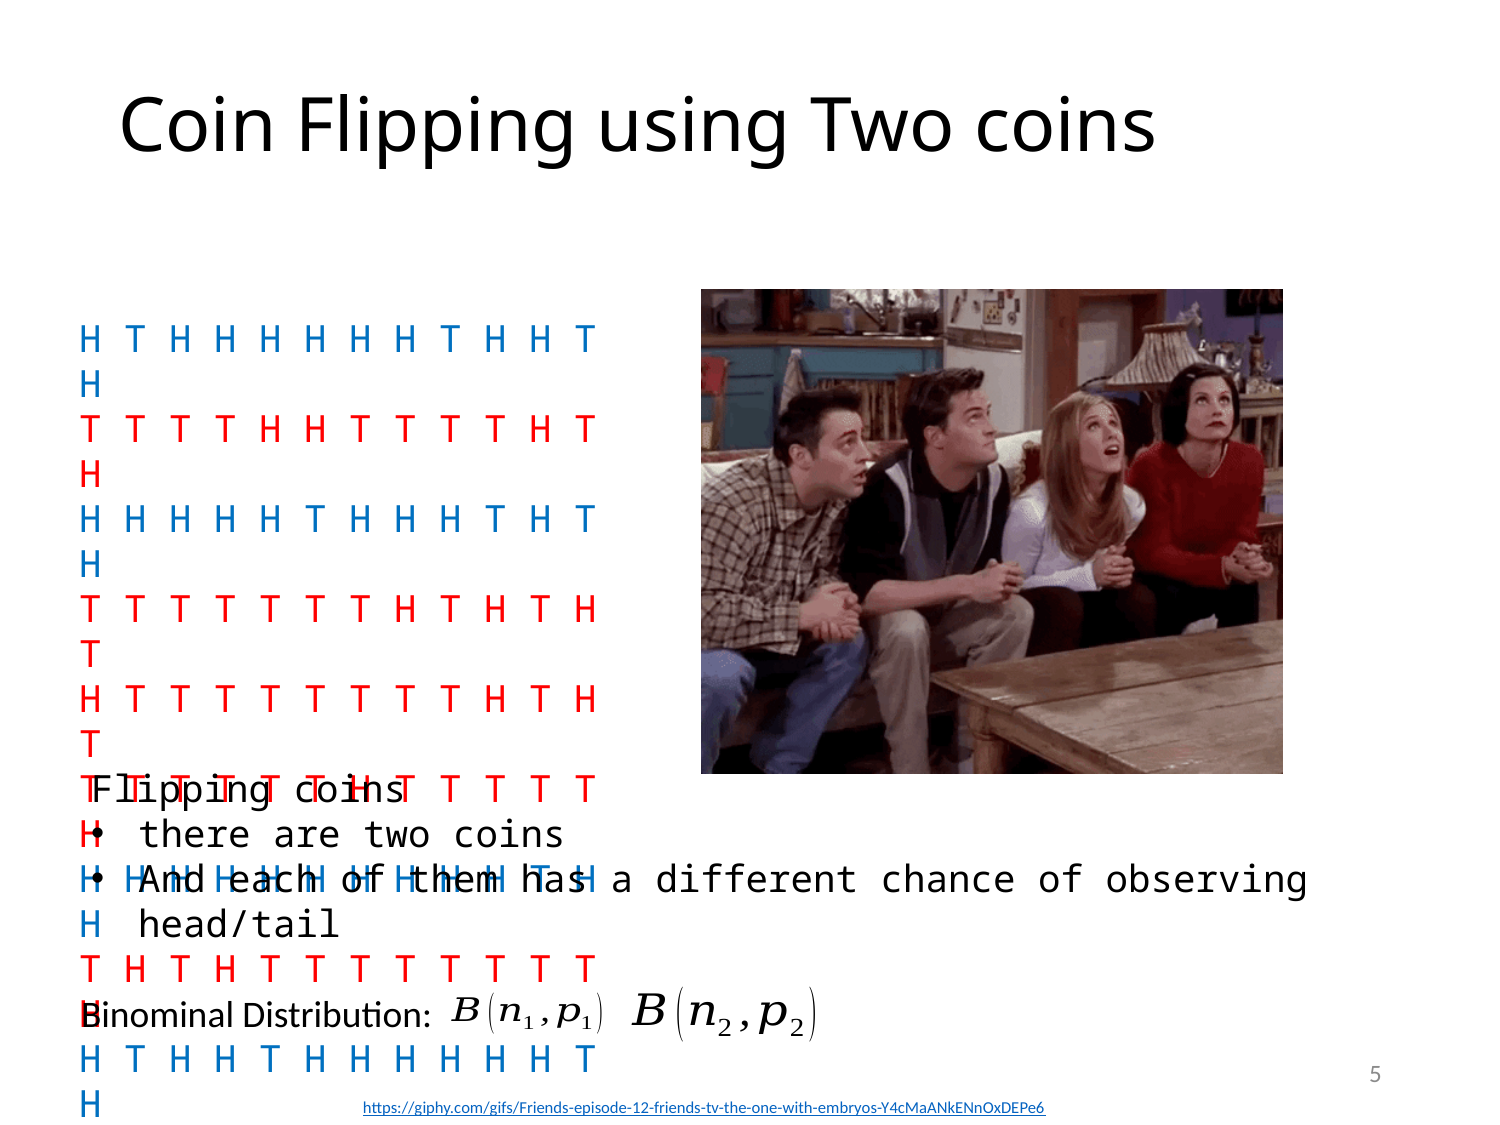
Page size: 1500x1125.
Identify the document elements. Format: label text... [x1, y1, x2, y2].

text_box H T H H H H H H T H H T H T T T T H H T T T T H T H H H H H H T H H H T H T H T T T T T T T H T H T H T H T T T T T T T T H T H T T T T T T T H T T T T T H H H H H H H H H H H T H H T H T H T T T T T T T T H H T H H T H H H H H H T H [64, 307, 635, 1125]
text_box Binominal Distribution: [66, 982, 448, 1043]
text_box Flipping coins there are two coins And each of them has a different chance of observing head/tail [76, 757, 1326, 952]
slide_number 5 [1059, 1042, 1397, 1103]
text_box https://giphy.com/gifs/Friends-episode-12-friends-tv-the-one-with-embryos-Y4cMaANkENnOxDEPe6 [348, 1089, 1099, 1125]
picture [701, 289, 1283, 774]
title Coin Flipping using Two coins [103, 59, 1397, 195]
